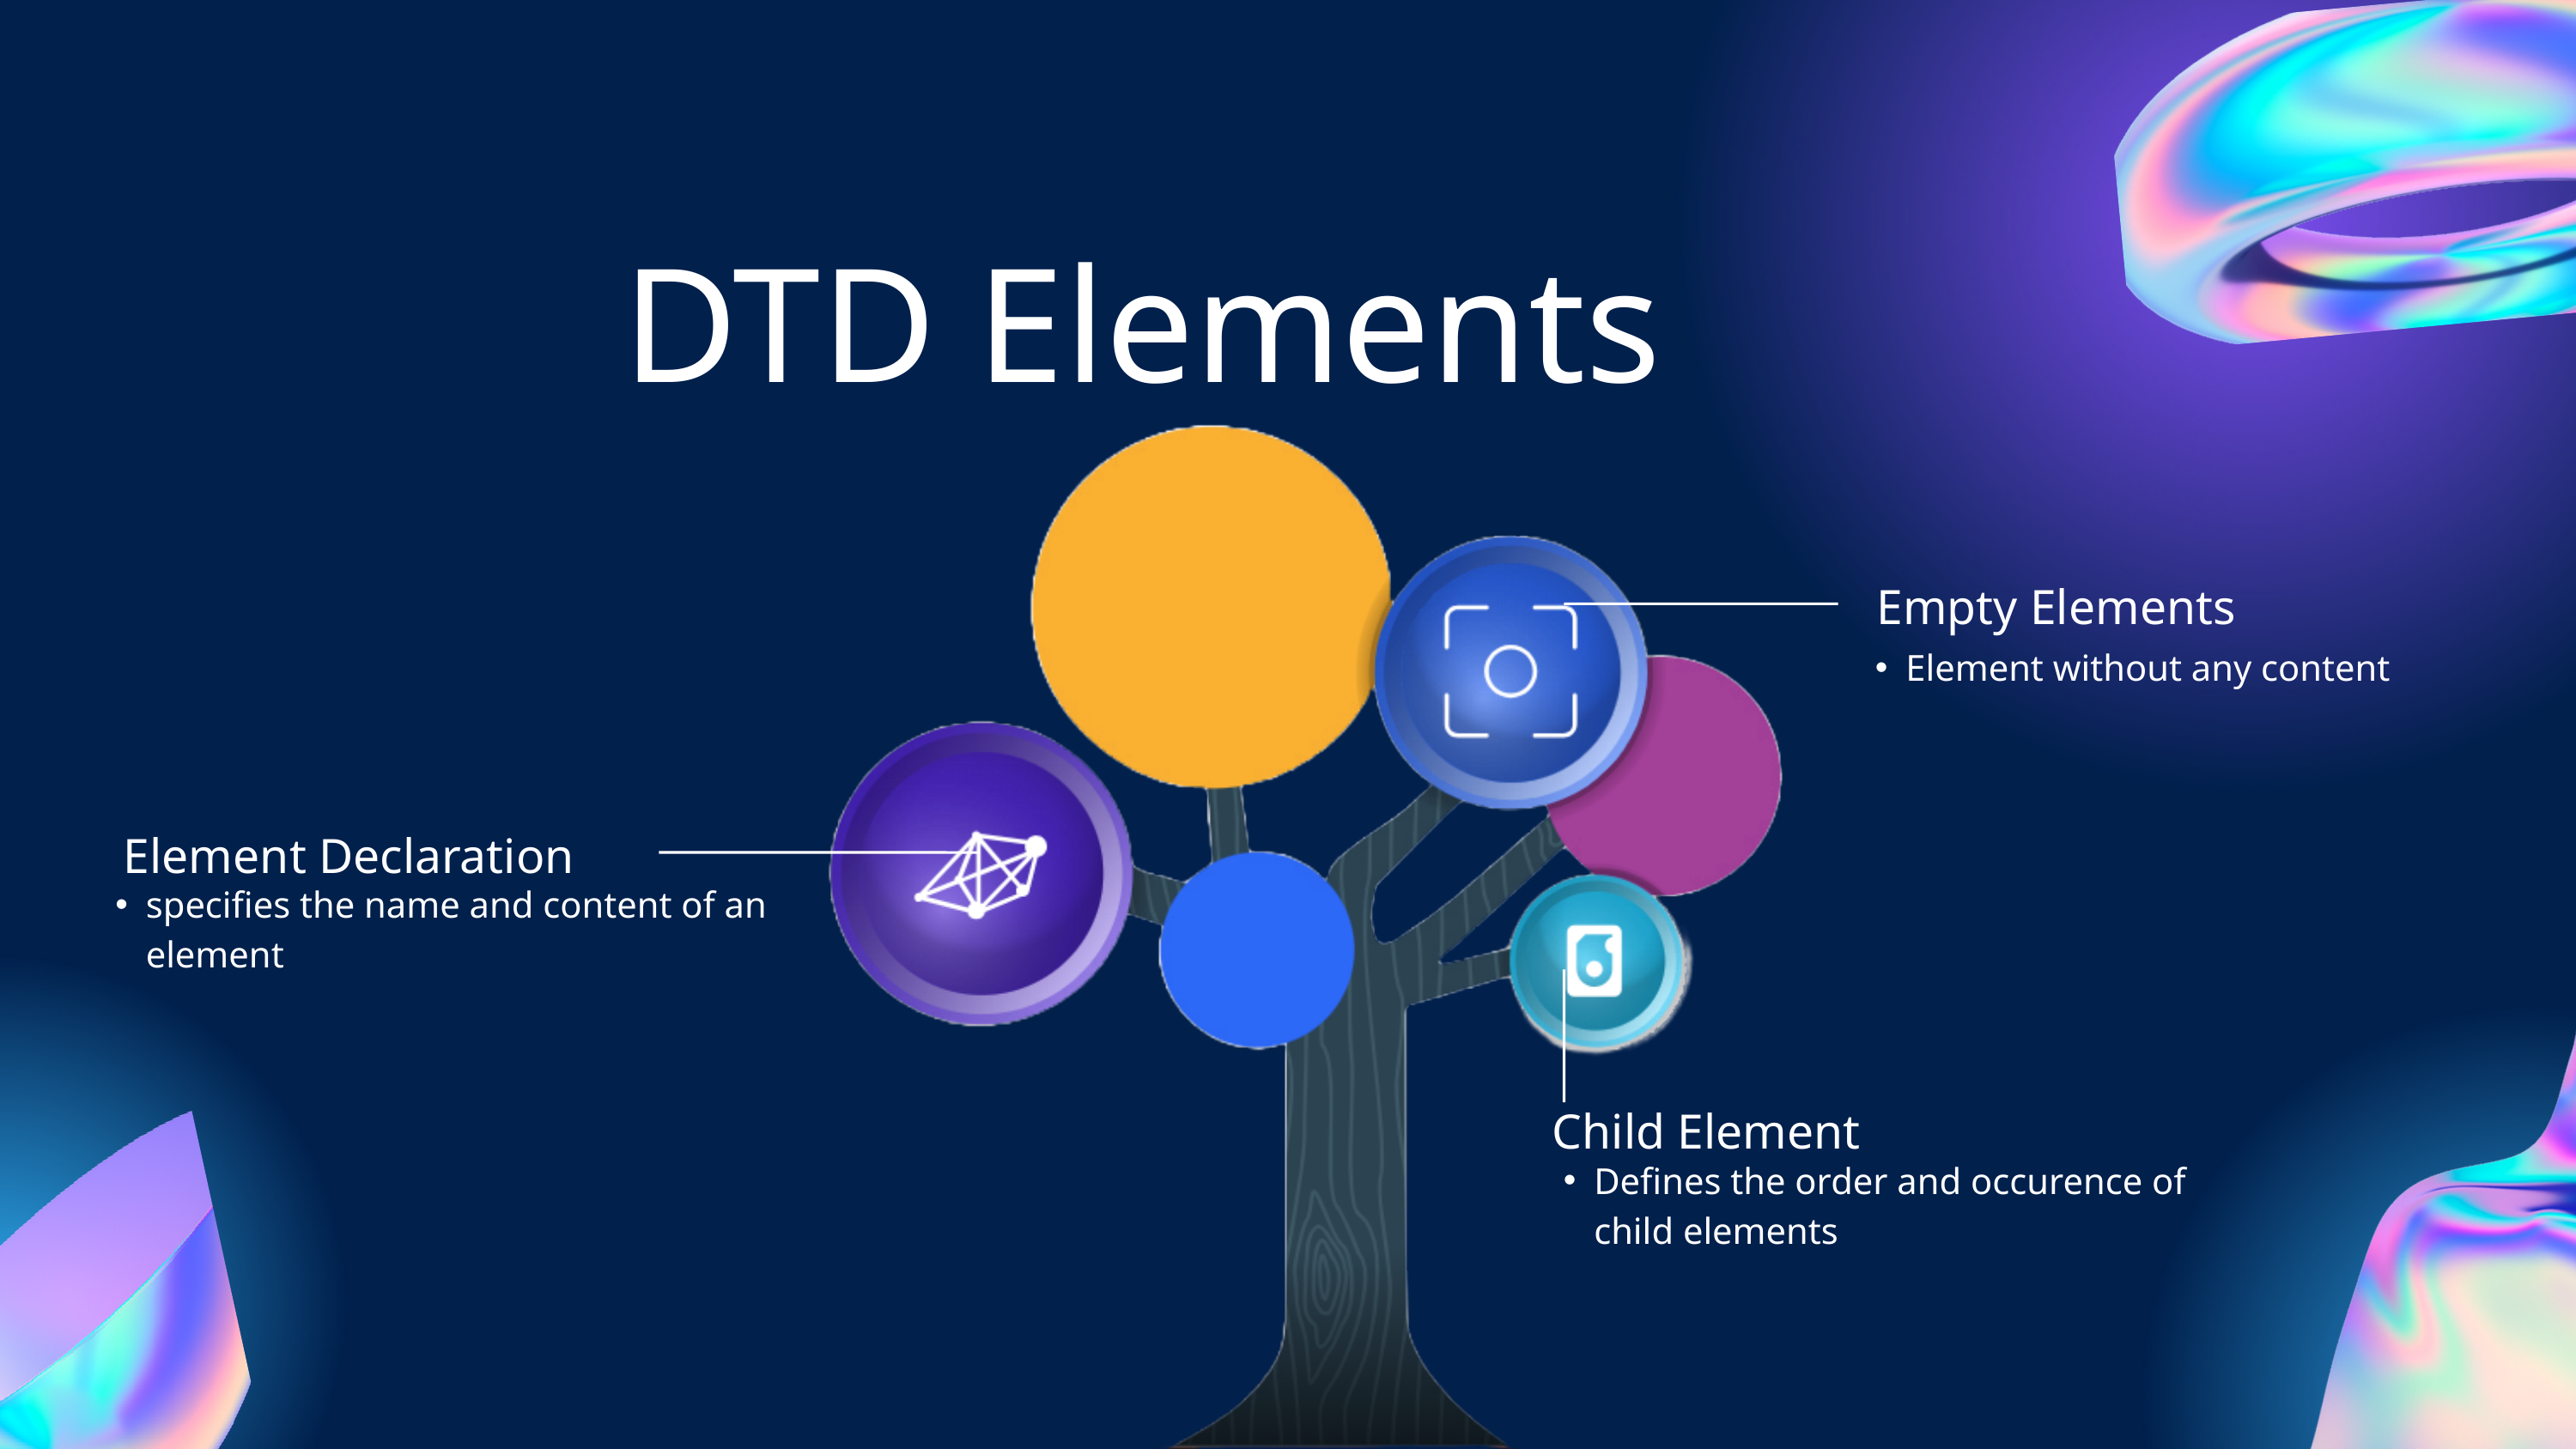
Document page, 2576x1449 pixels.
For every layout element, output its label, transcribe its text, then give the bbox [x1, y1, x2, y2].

text_box Empty Elements [1876, 567, 2525, 634]
text_box Element without any content [1844, 638, 2532, 688]
text_box [0, 1102, 266, 1449]
text_box Element Declaration [123, 815, 659, 875]
text_box [0, 921, 383, 1449]
text_box [2102, 0, 2576, 355]
text_box [1618, 0, 2576, 853]
text_box specifies the name and content of an element [84, 875, 772, 976]
text_box [2222, 921, 2576, 1449]
text_box [738, 415, 1838, 1449]
text_box [2102, 967, 2222, 1449]
text_box Child Element [1552, 1092, 2201, 1159]
text_box Defines the order and occurence of child elements [1533, 1151, 2221, 1252]
text_box DTD Elements [623, 193, 1953, 415]
